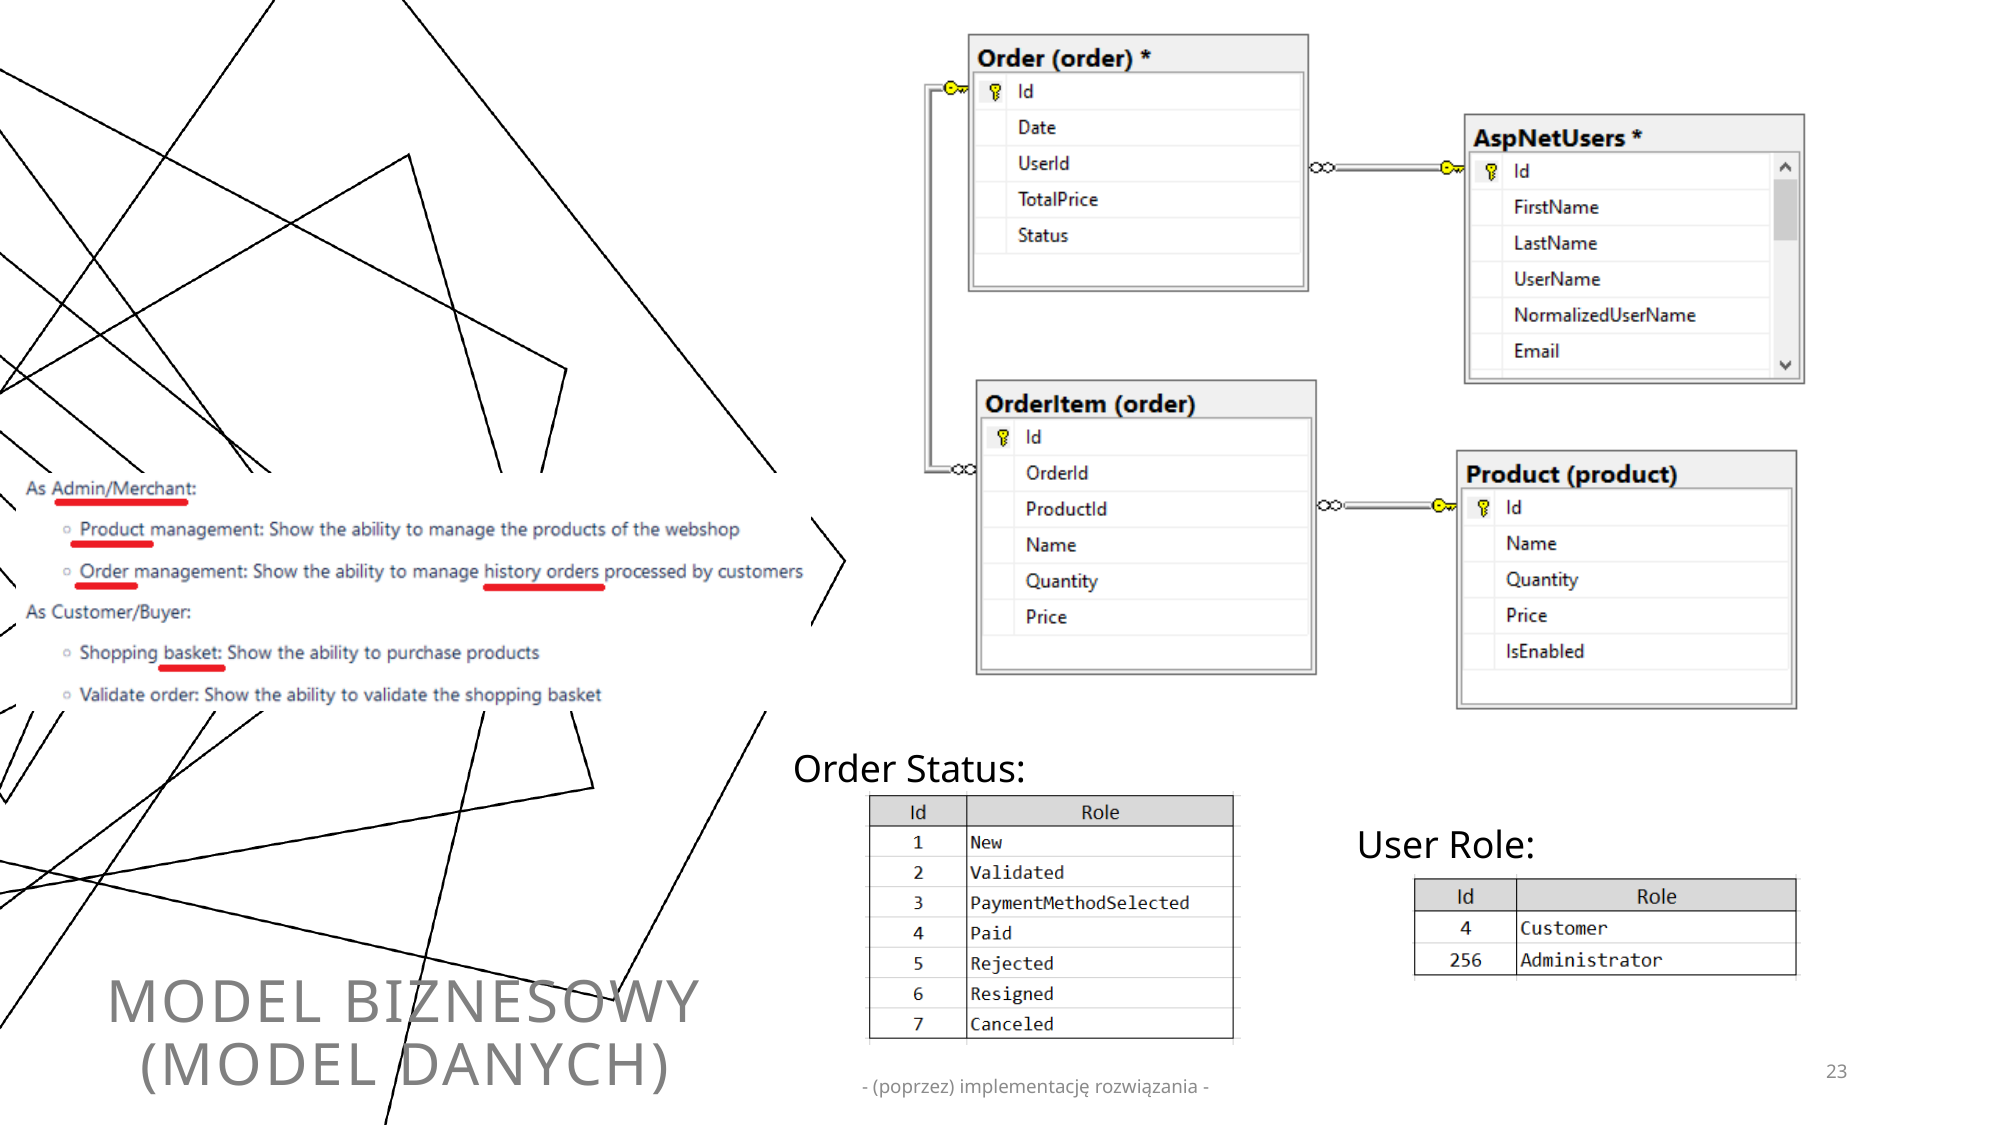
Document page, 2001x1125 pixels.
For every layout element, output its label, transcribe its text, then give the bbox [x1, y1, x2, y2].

slide_number 23 [1412, 1042, 1863, 1103]
picture [1412, 874, 1801, 981]
text_box User Role: [1341, 813, 1551, 874]
picture [0, 0, 1882, 1125]
title Model biznesowy (model danych) [27, 965, 783, 1117]
text_box - (poprzez) implementację rozwiązania - [810, 1056, 1261, 1117]
text_box Order Status: [778, 737, 1041, 798]
